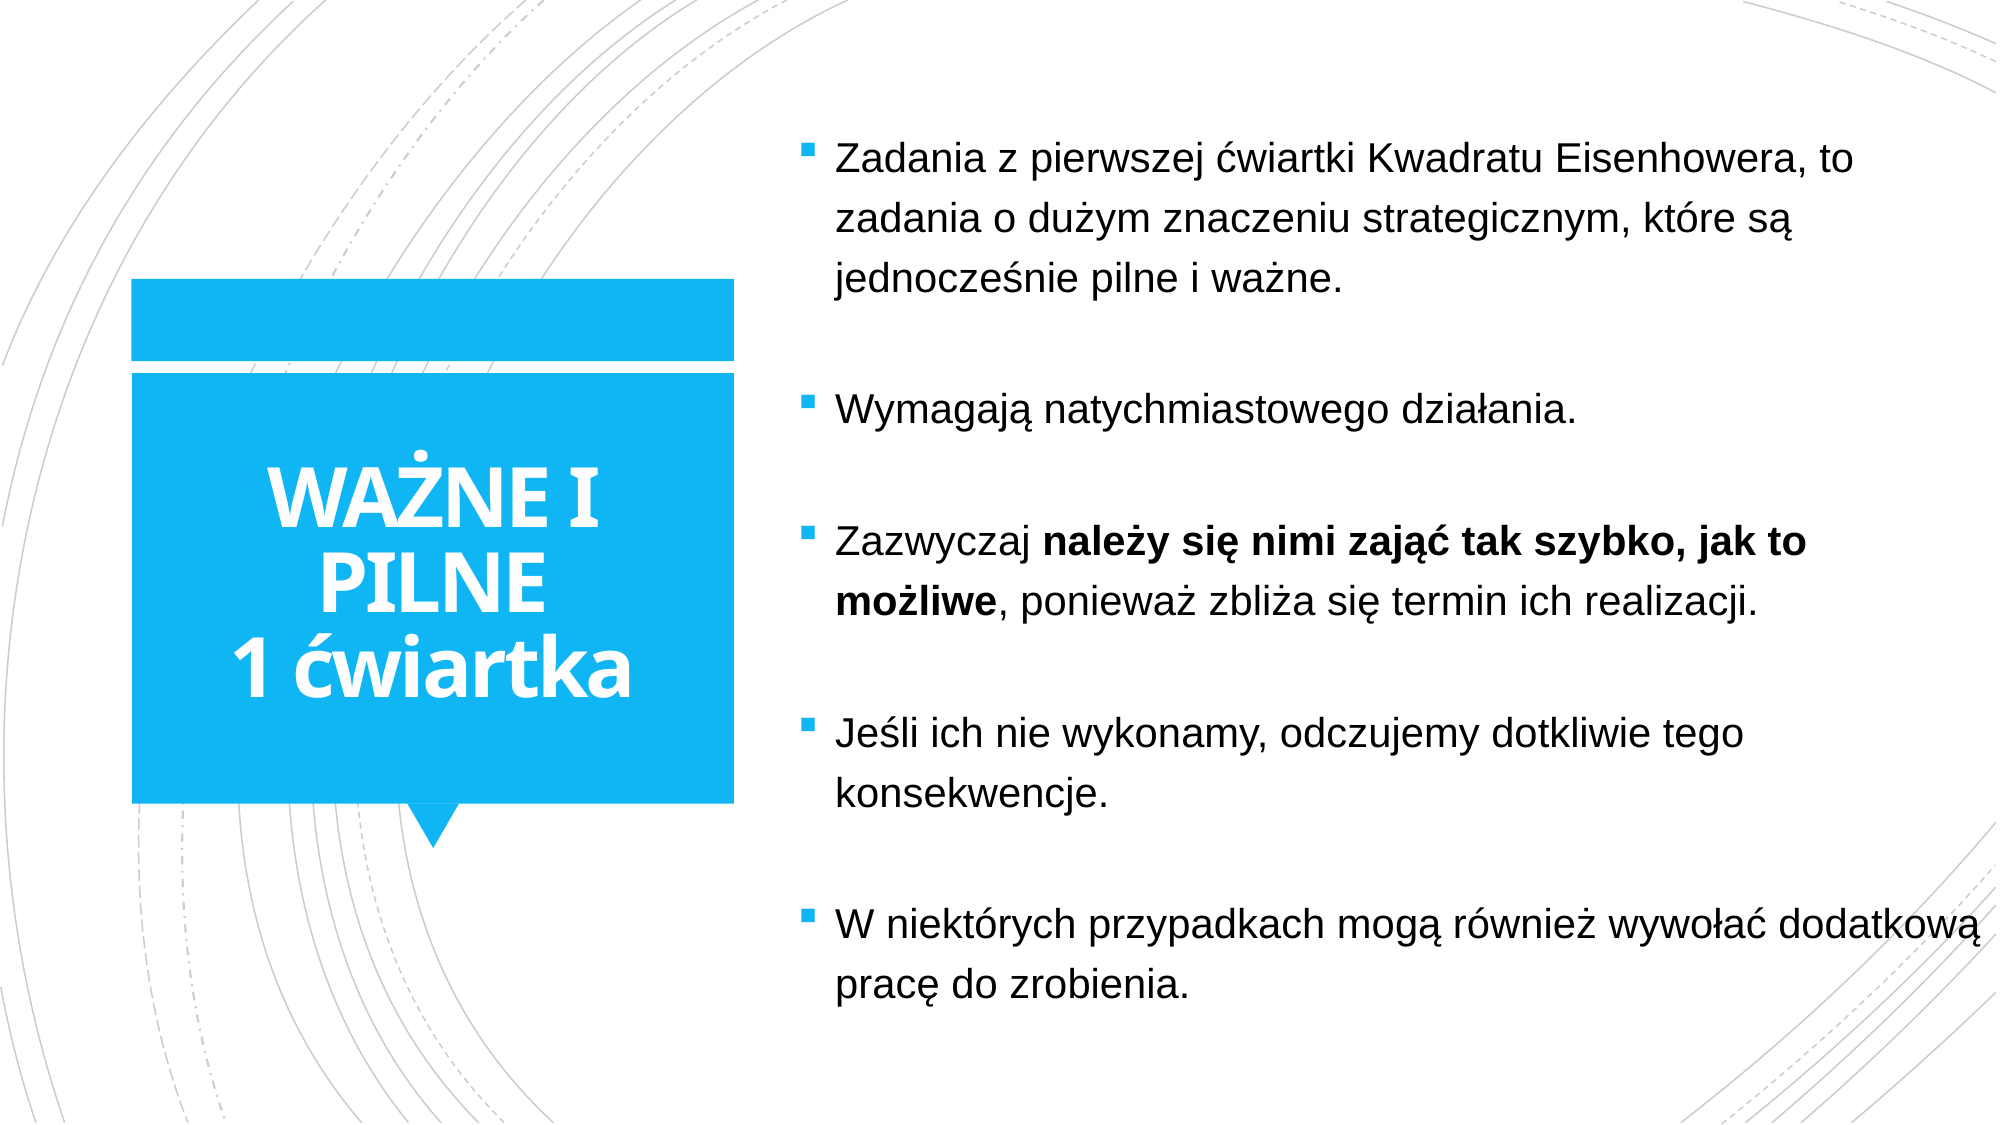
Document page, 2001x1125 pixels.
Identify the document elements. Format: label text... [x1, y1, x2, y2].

title WAŻNE I PILNE 1 ćwiartka [145, 385, 720, 789]
list Zadania z pierwszej ćwiartki Kwadratu Eisenhowera, to zadania o dużym znaczeniu strategicznym, które są jednocześnie pilne i ważne. Wymagają natychmiastowego działania. Zazwyczaj należy się nimi zająć tak szybko, jak to możliwe, ponieważ zbliża się termin ich realizacji. Jeśli ich nie wykonamy, odczujemy dotkliwie tego konsekwencje. W niektórych przypadkach mogą również wywołać dodatkową pracę do zrobienia. [782, 32, 2000, 1095]
